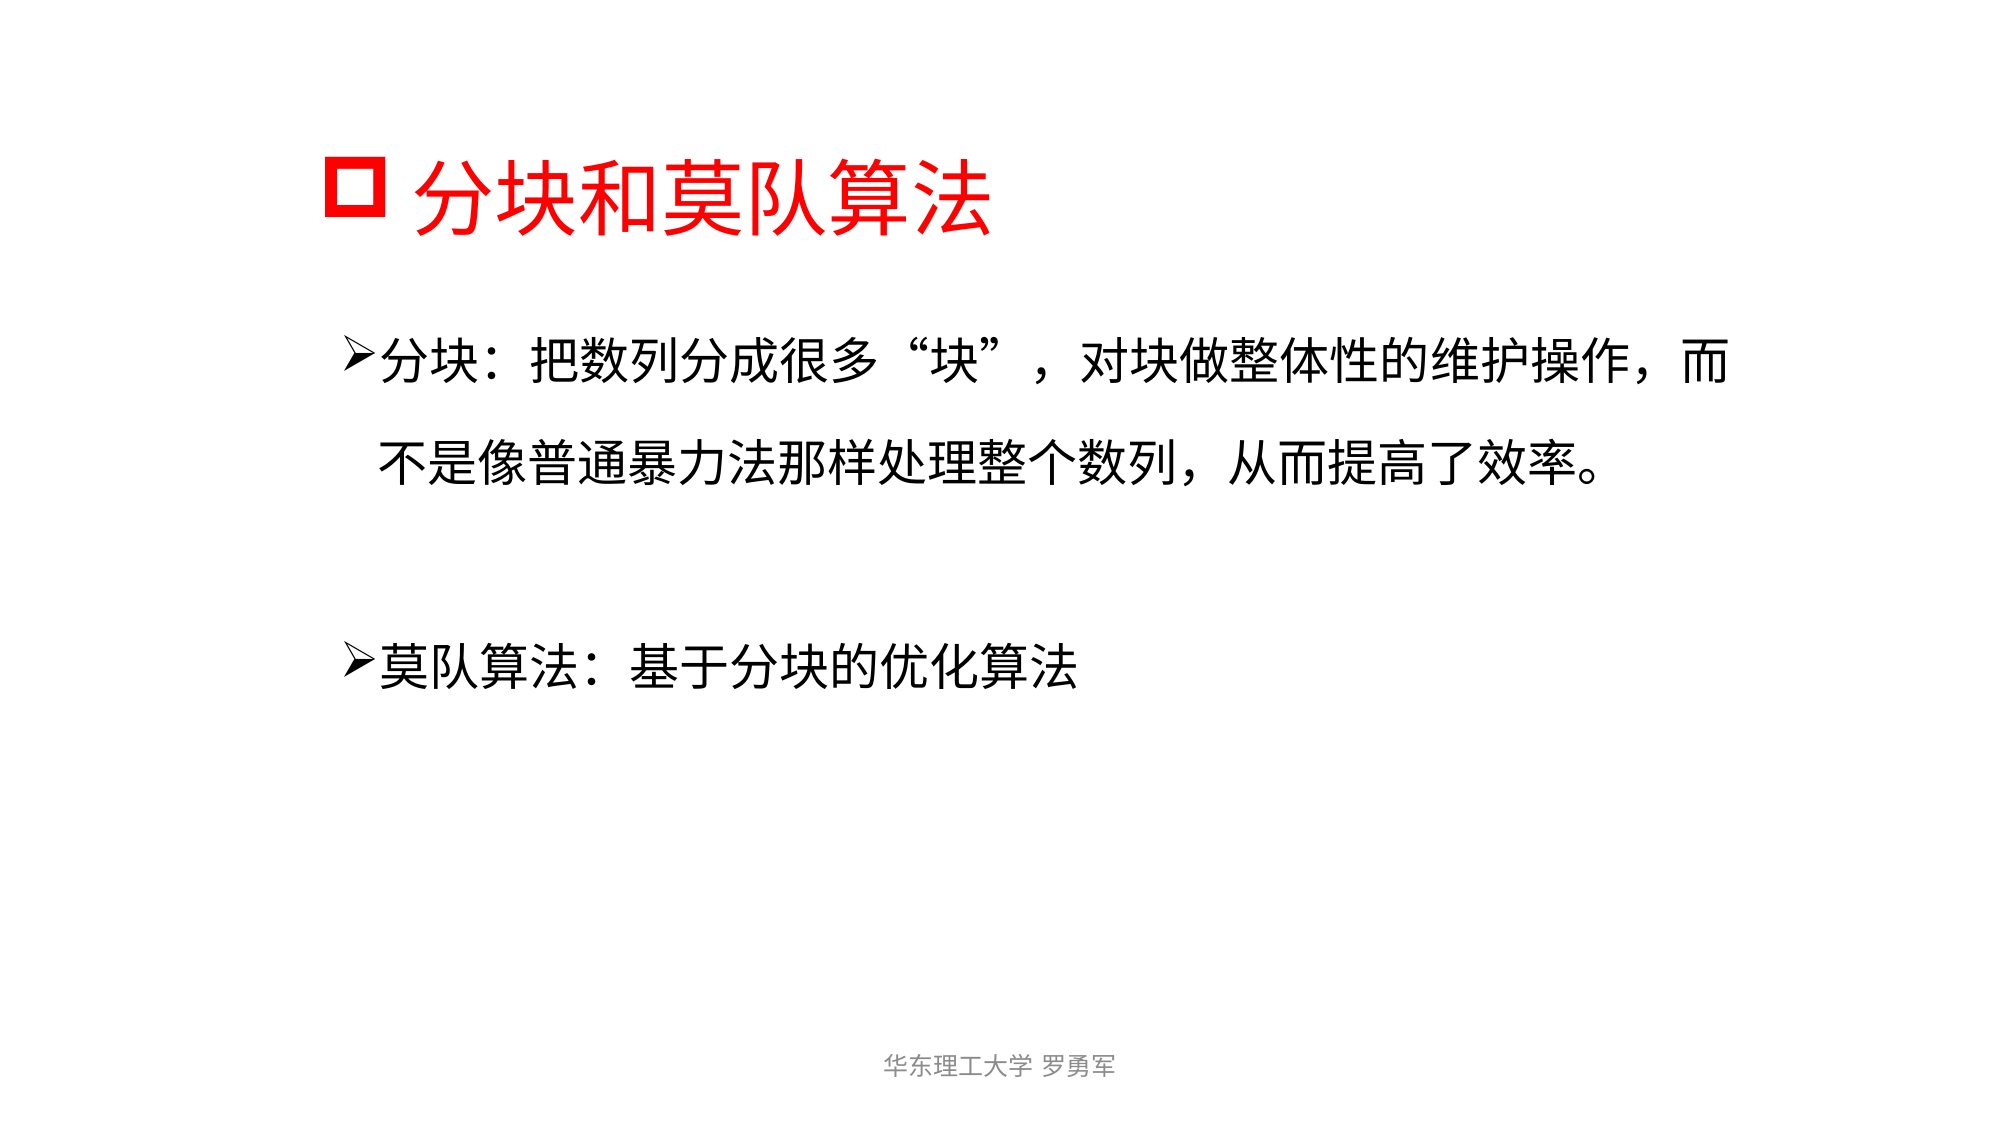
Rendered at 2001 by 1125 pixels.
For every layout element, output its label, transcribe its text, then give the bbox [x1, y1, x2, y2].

title 分块和莫队算法 [303, 125, 1260, 280]
list 分块：把数列分成很多“块”，对块做整体性的维护操作，而不是像普通暴力法那样处理整个数列，从而提高了效率。 莫队算法：基于分块的优化算法 [324, 279, 1792, 917]
footer 华东理工大学 罗勇军 [662, 1042, 1338, 1103]
